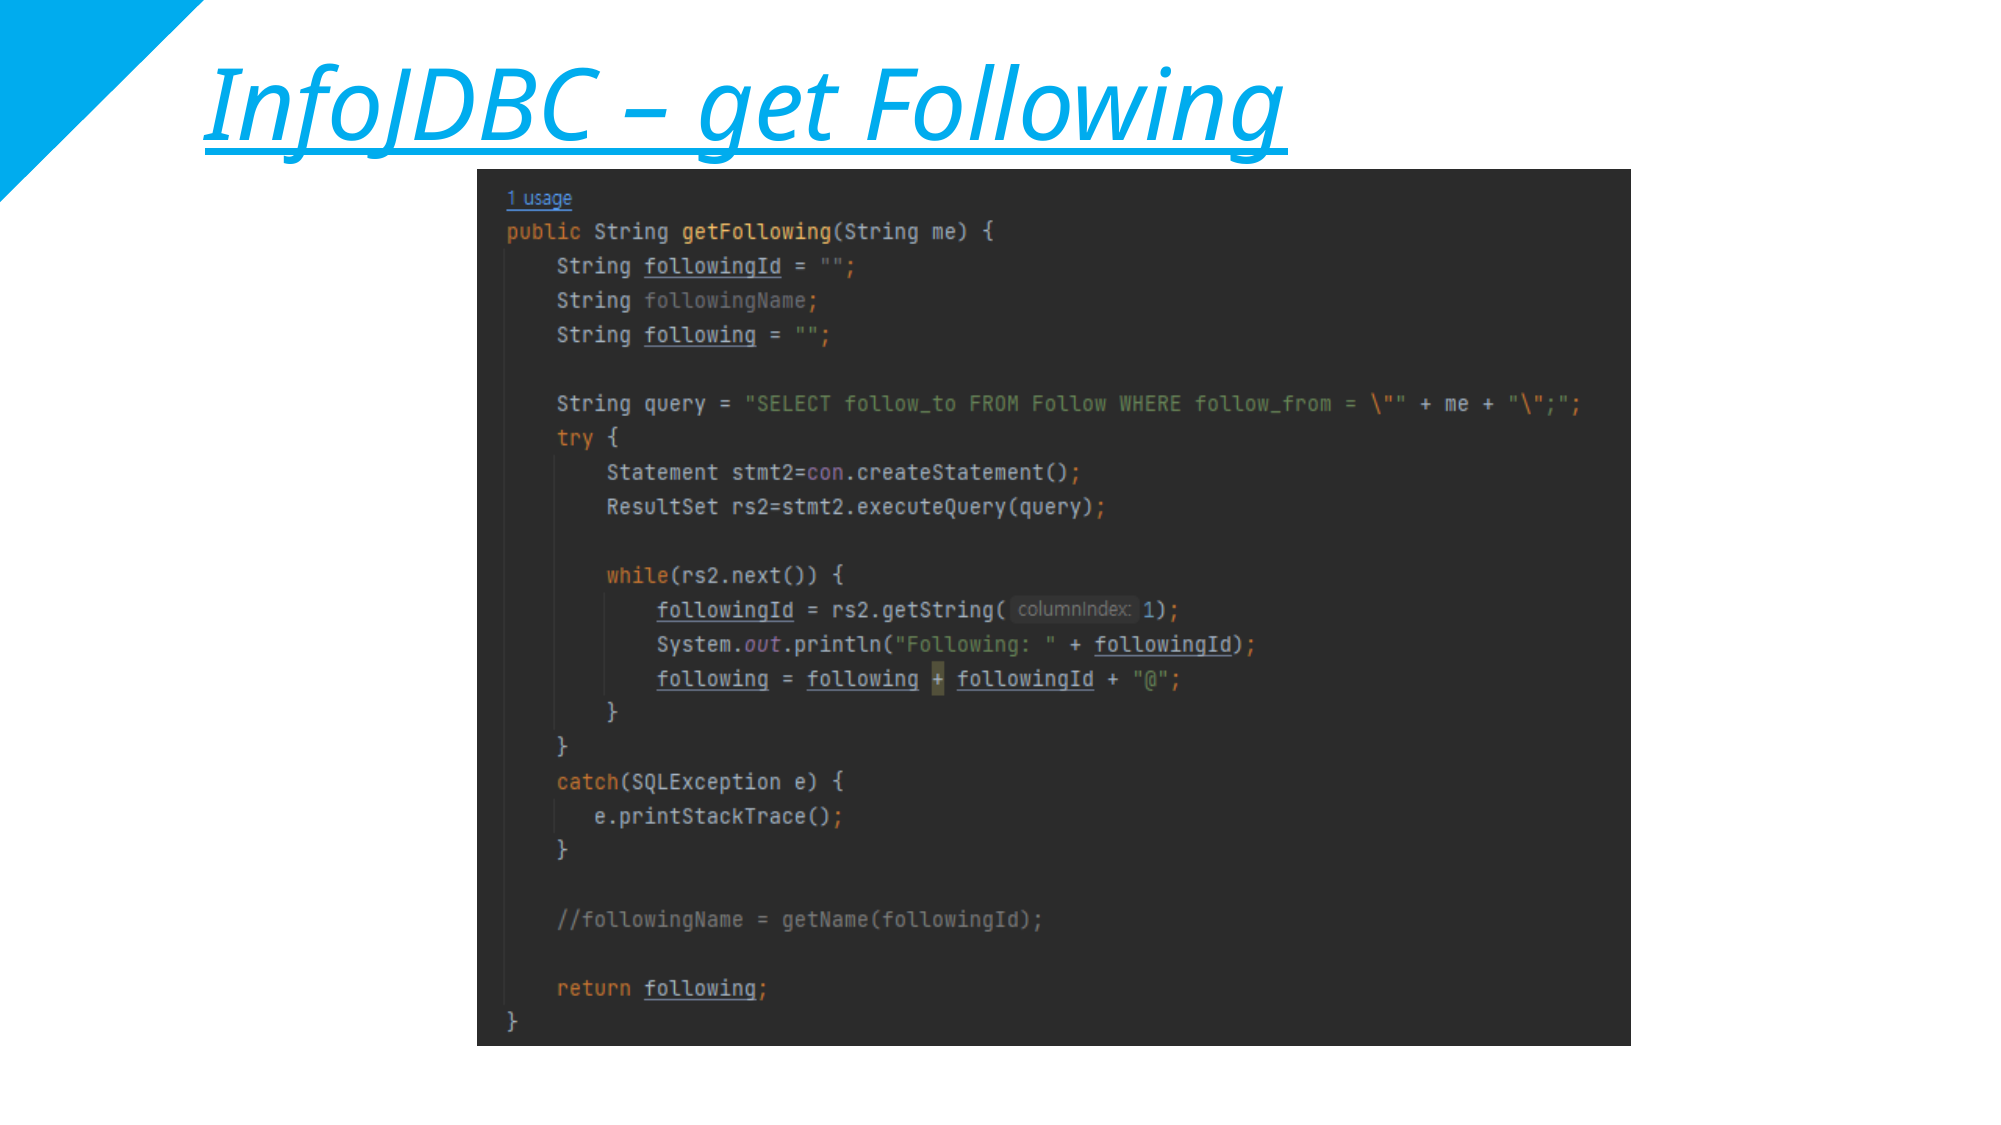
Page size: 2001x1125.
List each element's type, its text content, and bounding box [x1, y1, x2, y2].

text_box InfoJDBC – get Following [53, 32, 1440, 168]
picture [477, 169, 1631, 1046]
text_box [0, 0, 206, 204]
